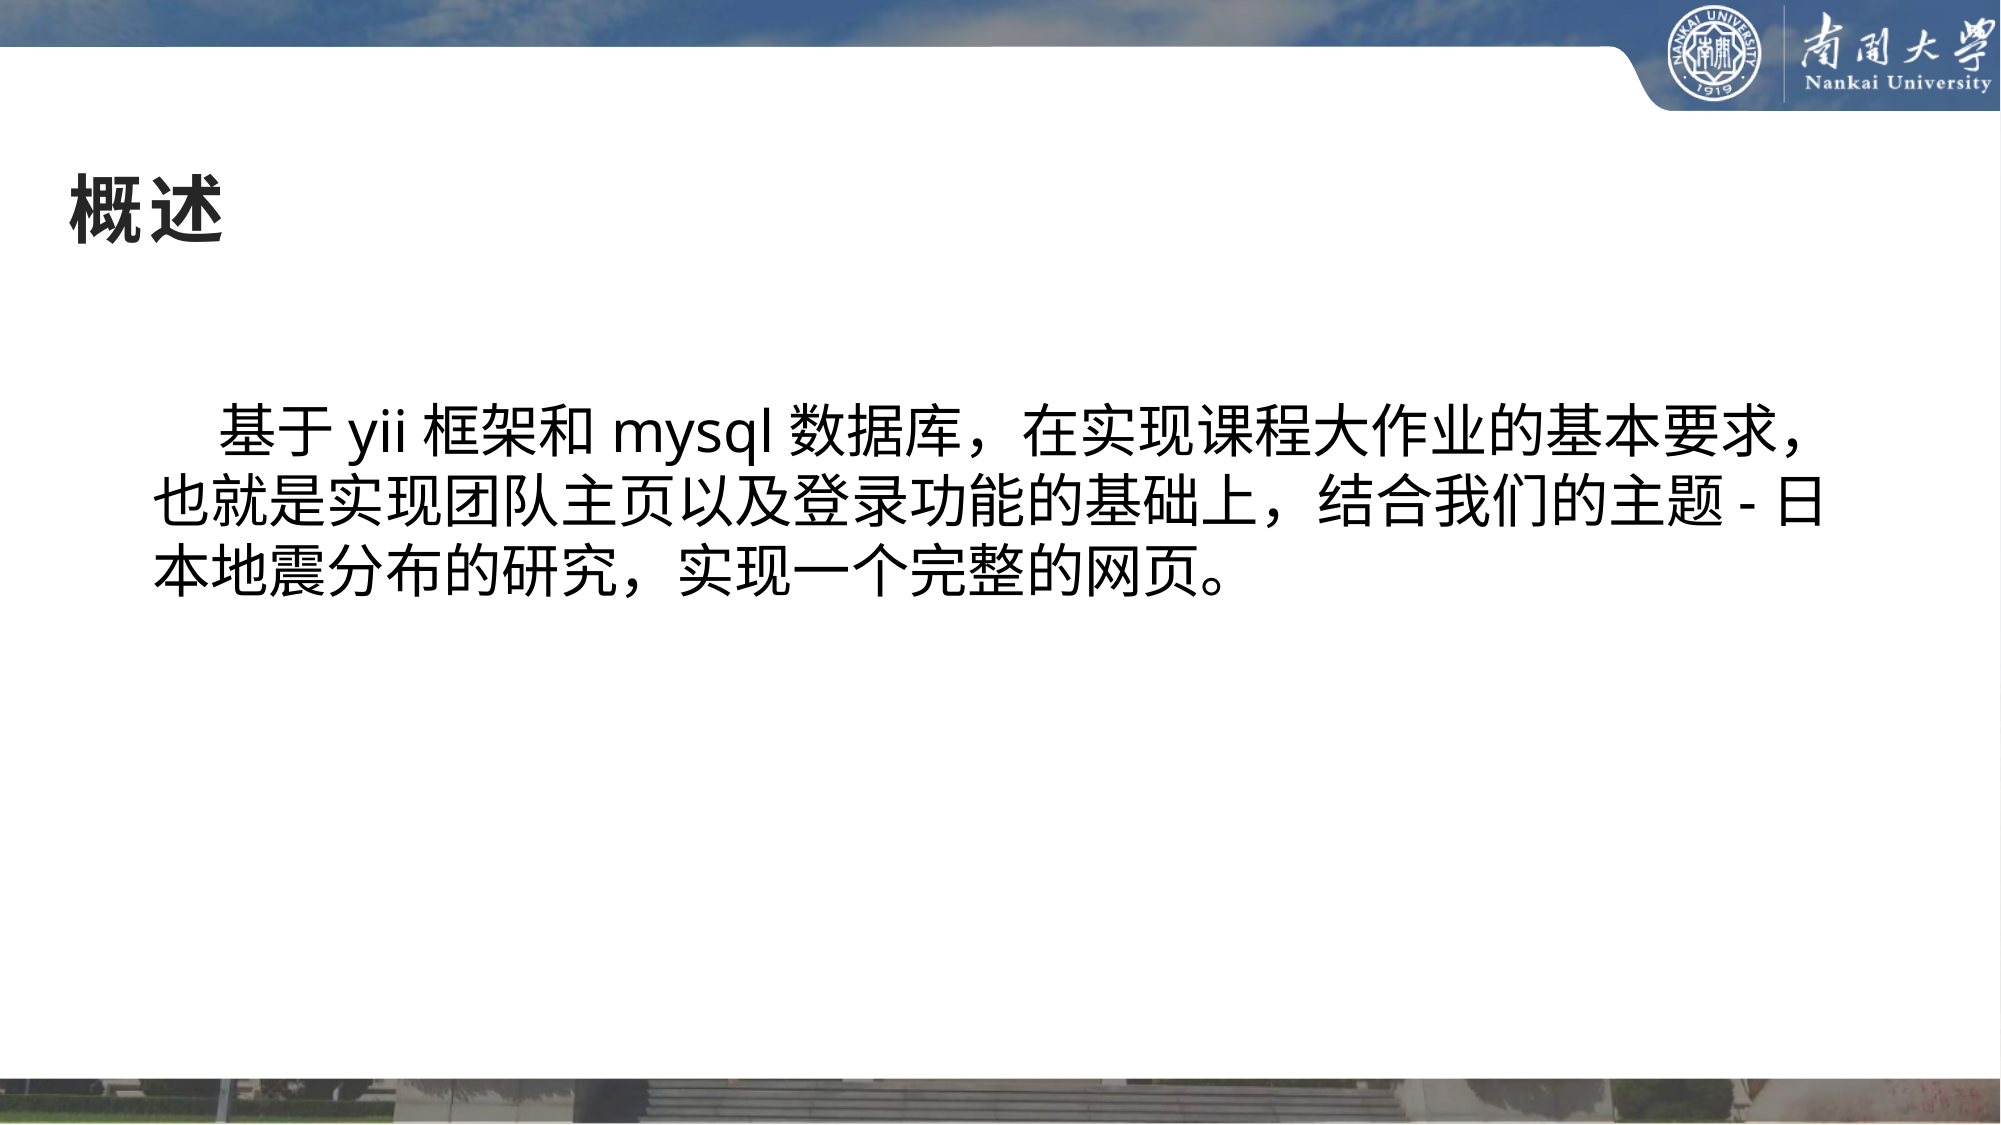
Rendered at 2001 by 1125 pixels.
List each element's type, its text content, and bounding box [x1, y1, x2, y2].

list 基于yii框架和mysql数据库，在实现课程大作业的基本要求，也就是实现团队主页以及登录功能的基础上，结合我们的主题-日本地震分布的研究，实现一个完整的网页。 [137, 386, 1863, 1125]
picture [0, 1079, 137, 1125]
picture [0, 0, 2001, 111]
title 概述 [53, 154, 1779, 373]
picture [1863, 961, 2001, 1125]
